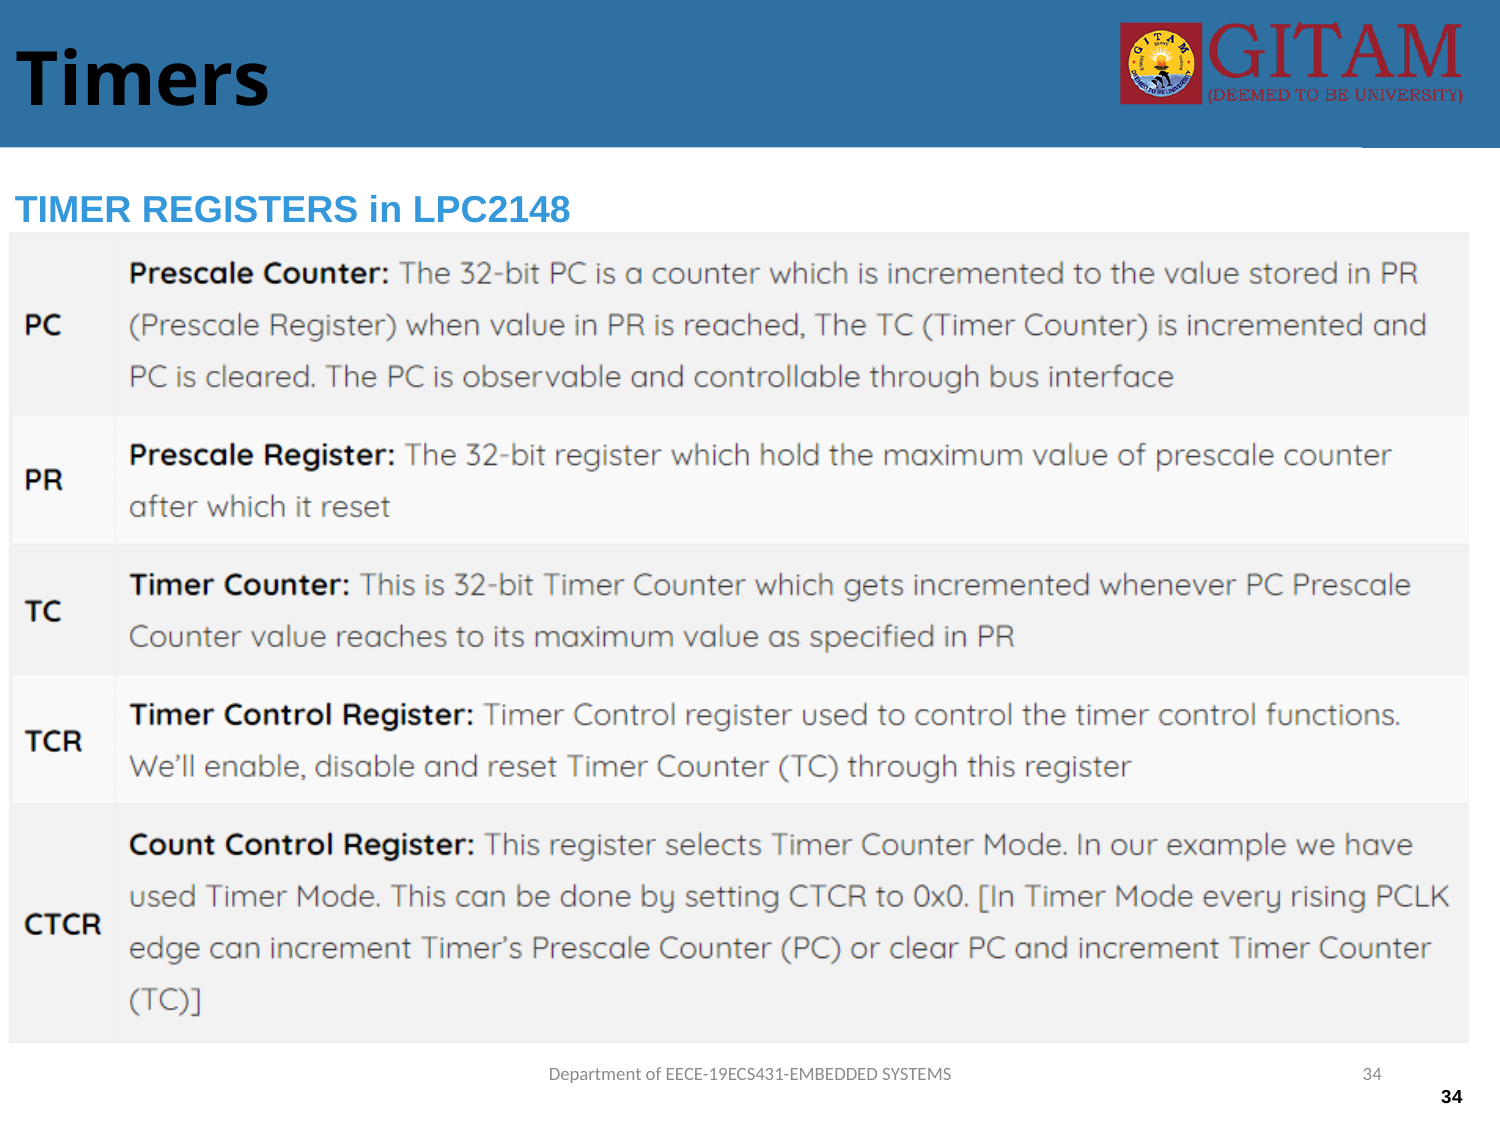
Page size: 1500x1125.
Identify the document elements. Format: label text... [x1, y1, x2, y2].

text_box TIMER REGISTERS in LPC2148 [0, 177, 765, 226]
picture [0, 226, 1469, 1043]
text_box 34 [1434, 1083, 1470, 1108]
picture [1112, 15, 1469, 117]
slide_number 34 [1059, 1043, 1397, 1103]
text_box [0, 0, 1500, 151]
footer Department of EECE-19ECS431-EMBEDDED SYSTEMS [496, 1043, 1004, 1103]
